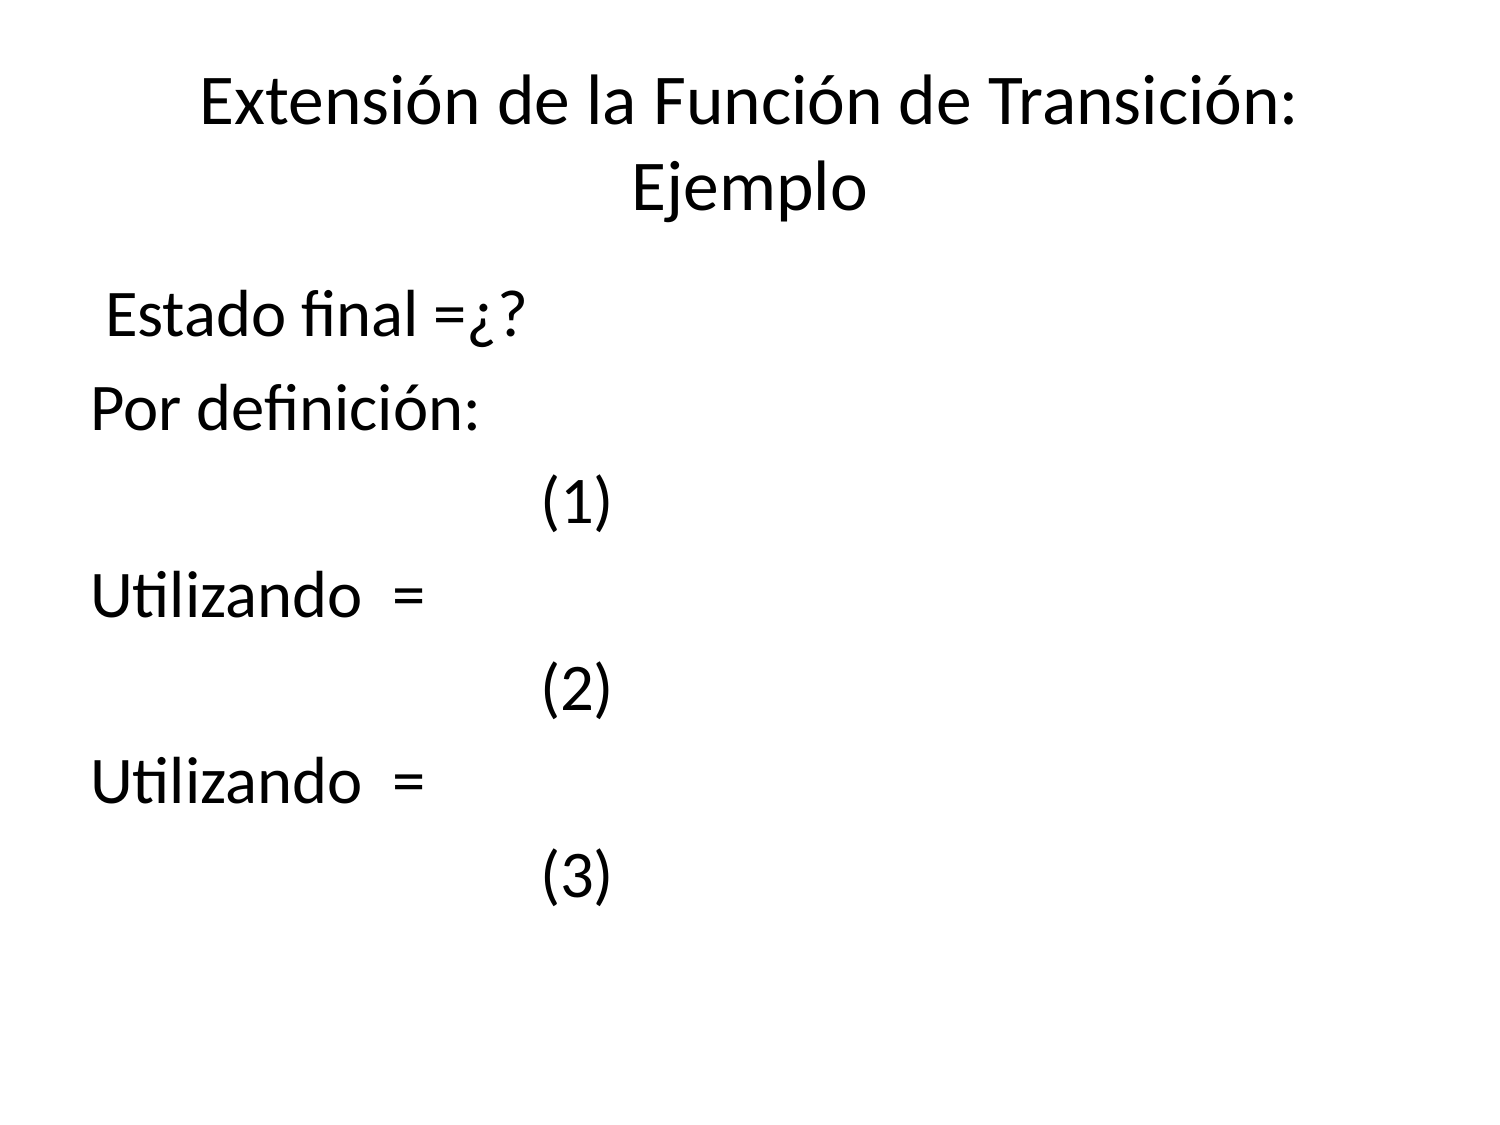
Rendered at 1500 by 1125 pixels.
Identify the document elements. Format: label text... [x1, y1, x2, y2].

title Extensión de la Función de Transición: Ejemplo [75, 45, 1425, 233]
